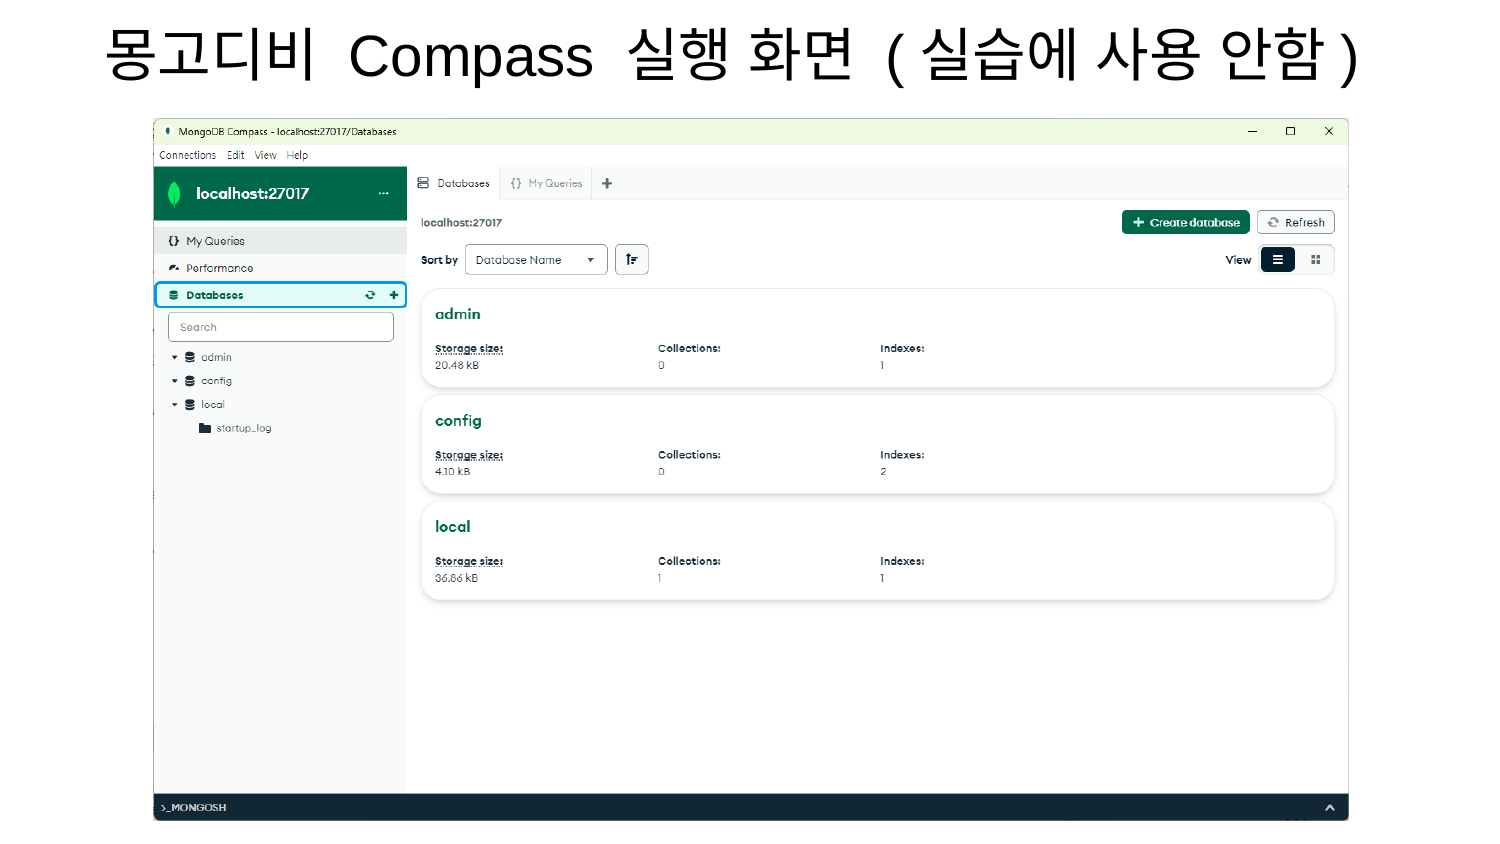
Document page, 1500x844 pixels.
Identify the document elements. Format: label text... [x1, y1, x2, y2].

picture [152, 118, 1349, 822]
title 몽고디비 Compass 실행 화면 (실습에 사용 안함) [89, 3, 1412, 119]
